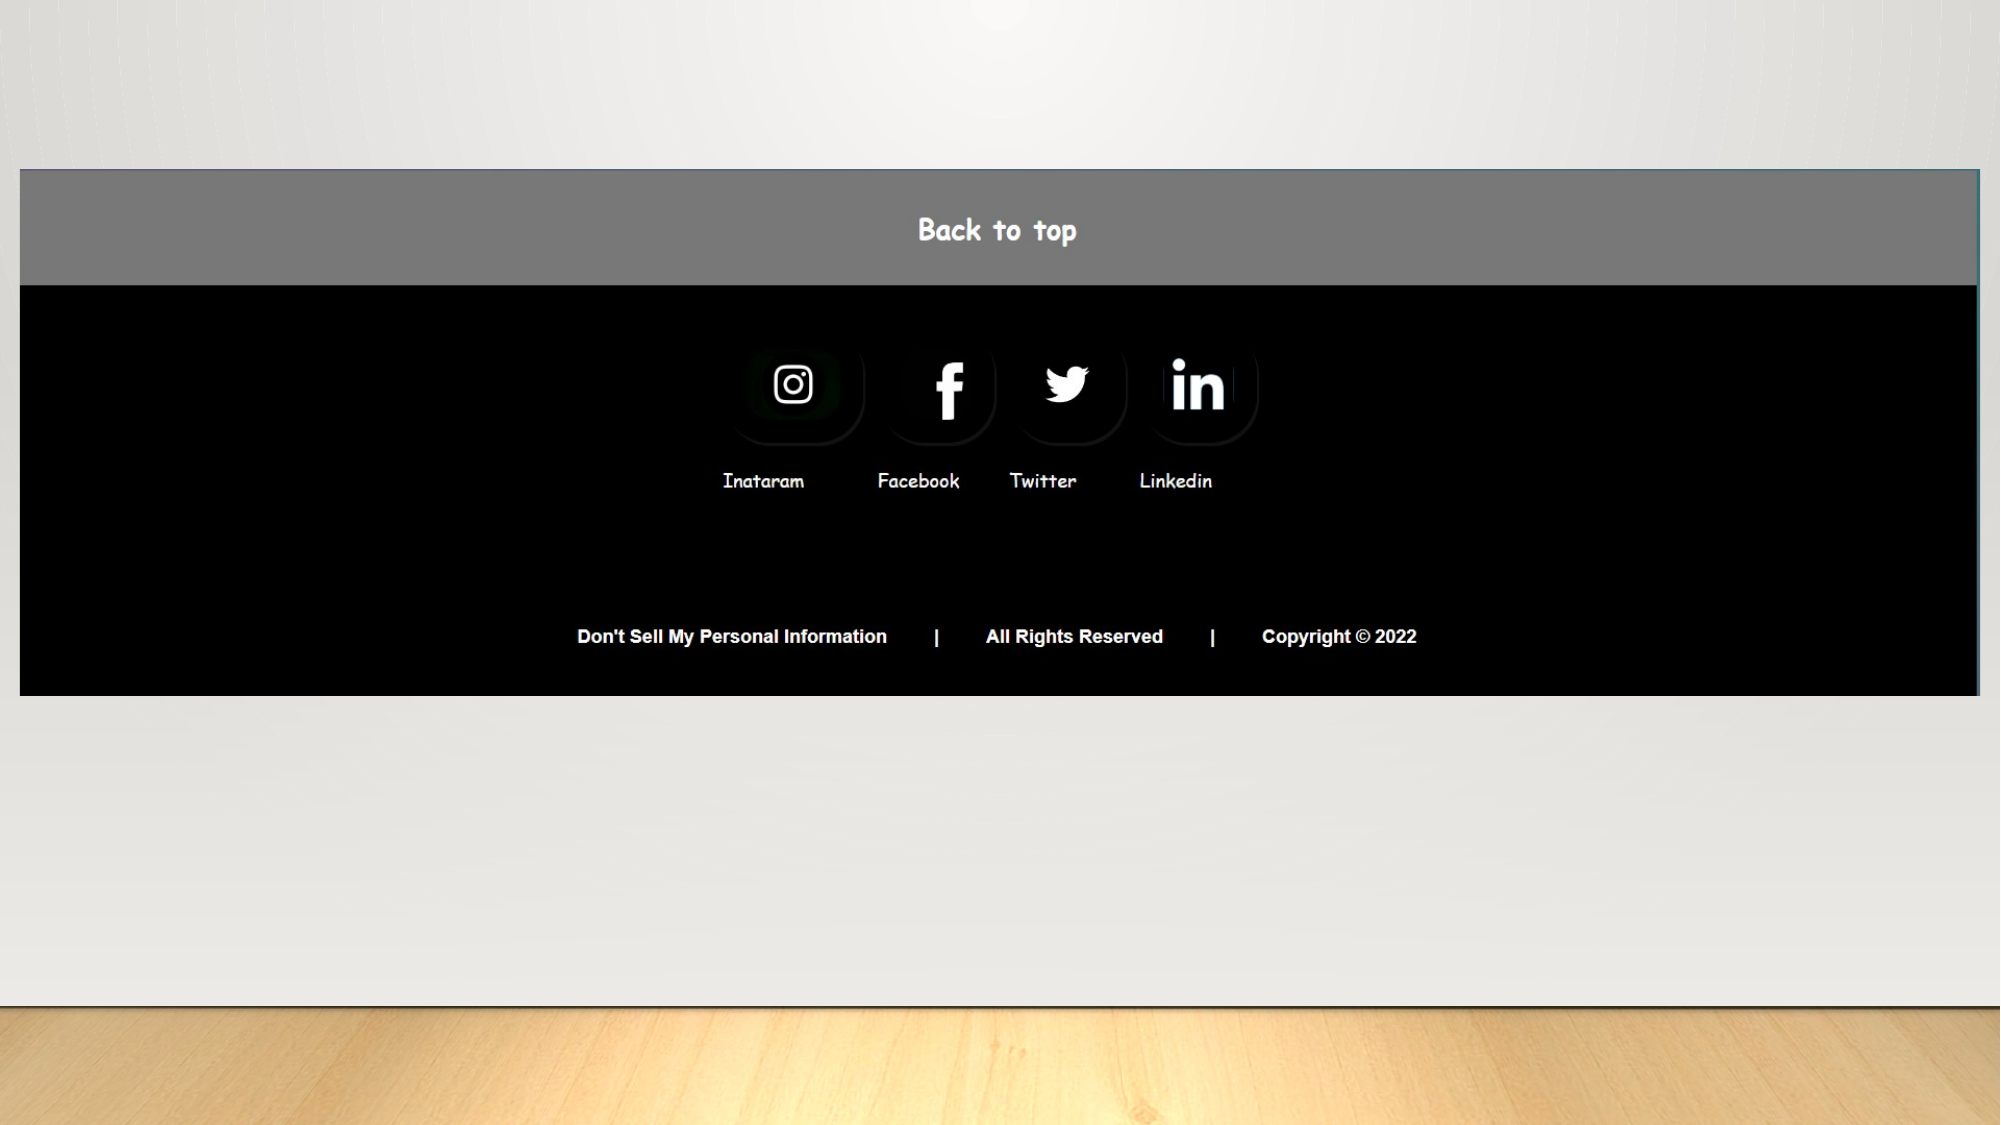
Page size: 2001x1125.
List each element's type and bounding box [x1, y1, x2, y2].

picture [0, 1006, 2000, 1125]
picture [19, 168, 1981, 696]
